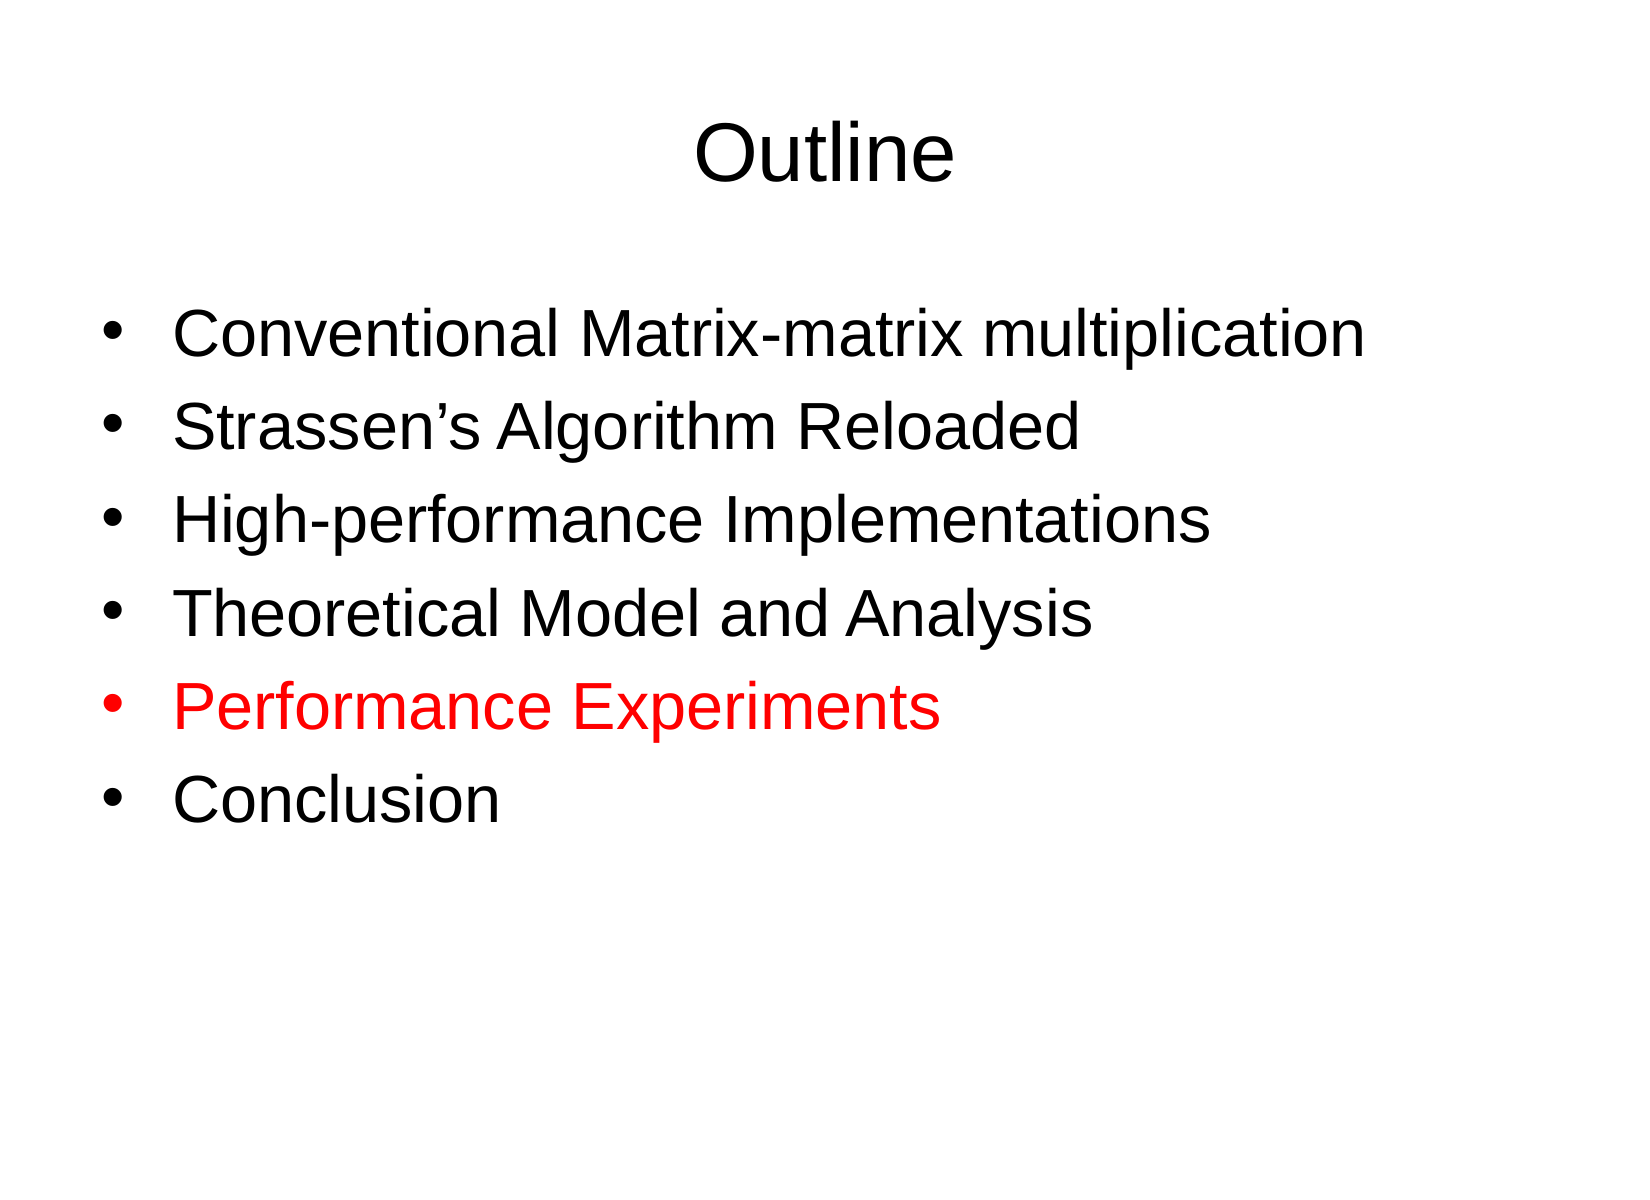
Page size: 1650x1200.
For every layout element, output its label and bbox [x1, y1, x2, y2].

list [82, 279, 1568, 1072]
title [82, 48, 1568, 249]
